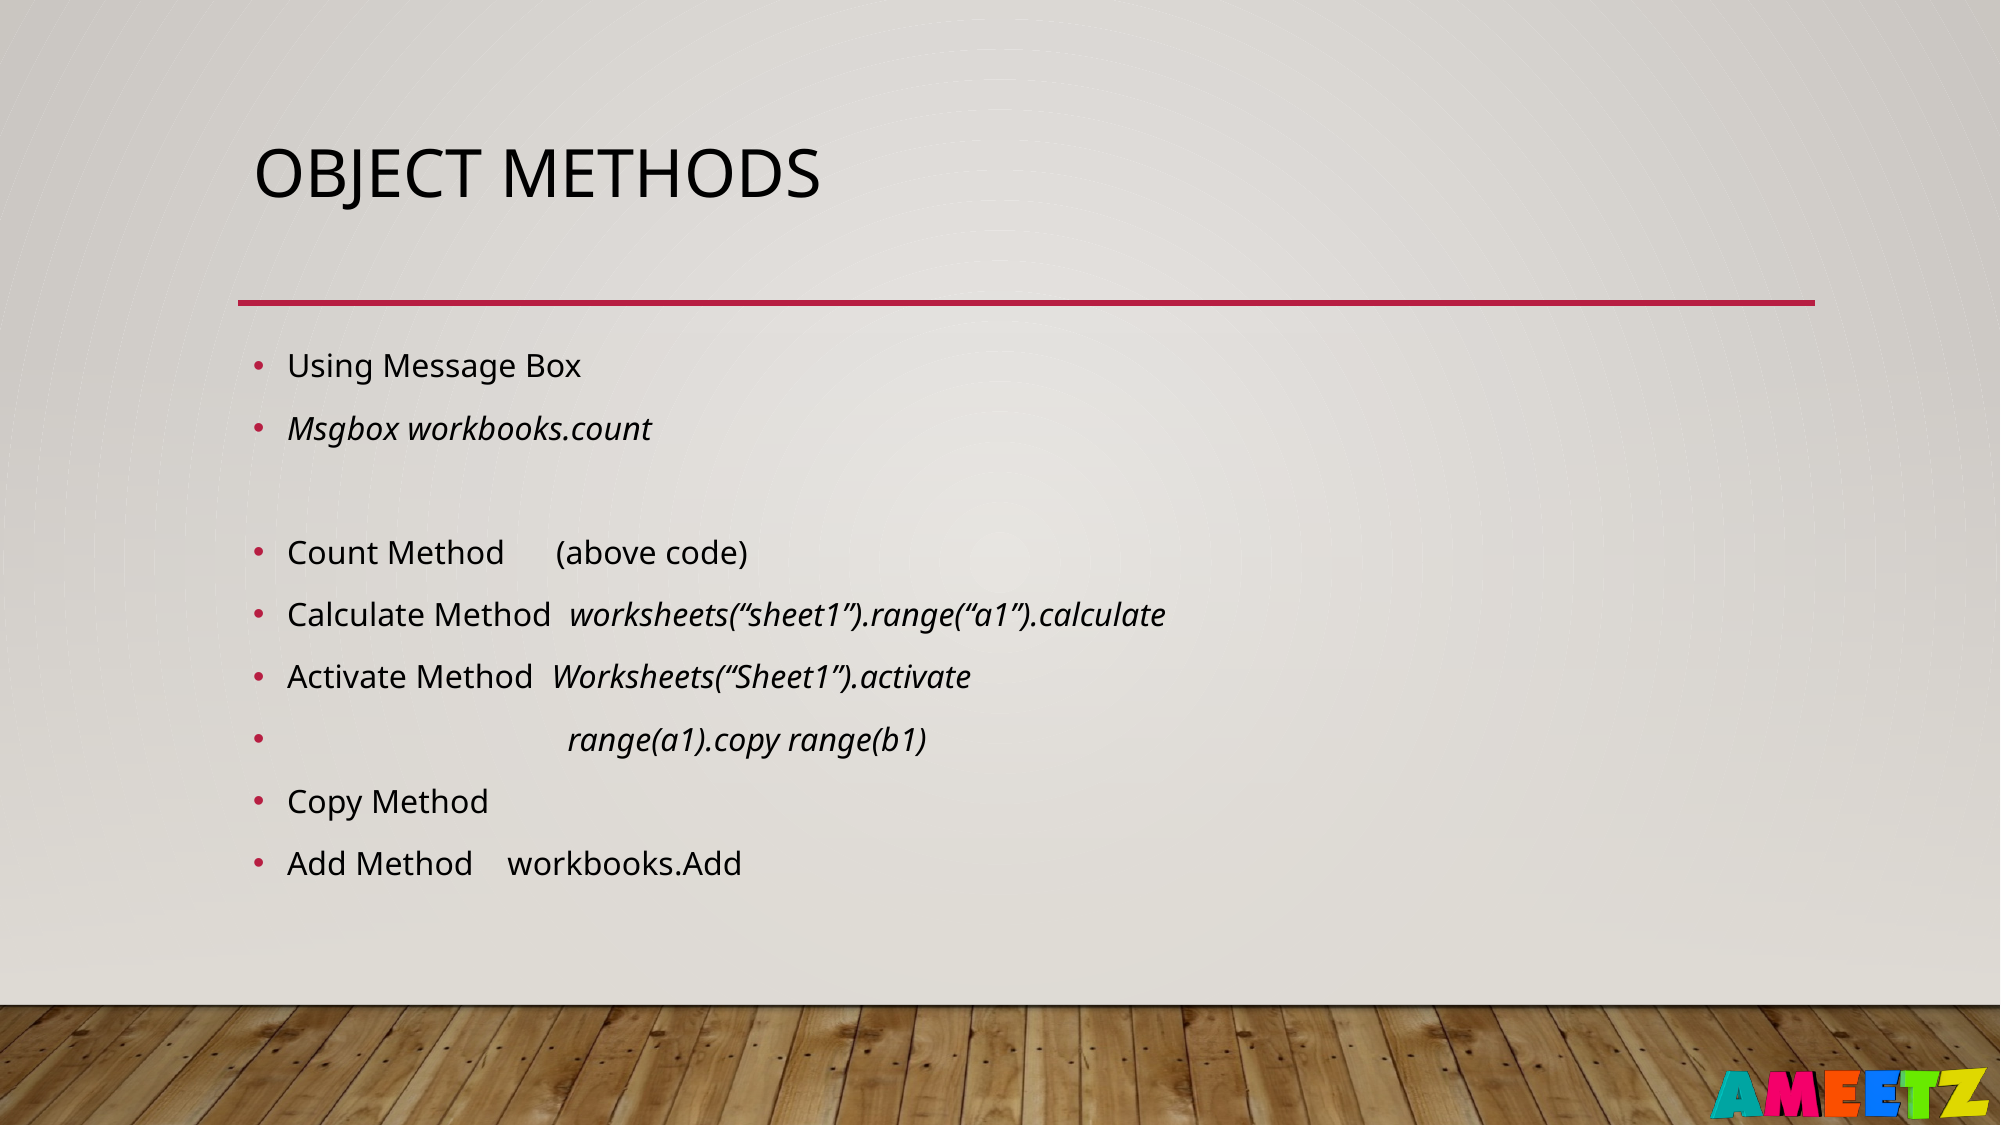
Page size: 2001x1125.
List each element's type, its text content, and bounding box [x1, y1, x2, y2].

picture [0, 1005, 2001, 1125]
list Using Message Box Msgbox workbooks.count Count Method (above code) Calculate Method worksheets(“sheet1”).range(“a1”).calculate Activate Method Worksheets(“Sheet1”).activate range(a1).copy range(b1) Copy Method Add Method workbooks.Add [238, 330, 1814, 897]
title Object Methods [238, 131, 1814, 305]
